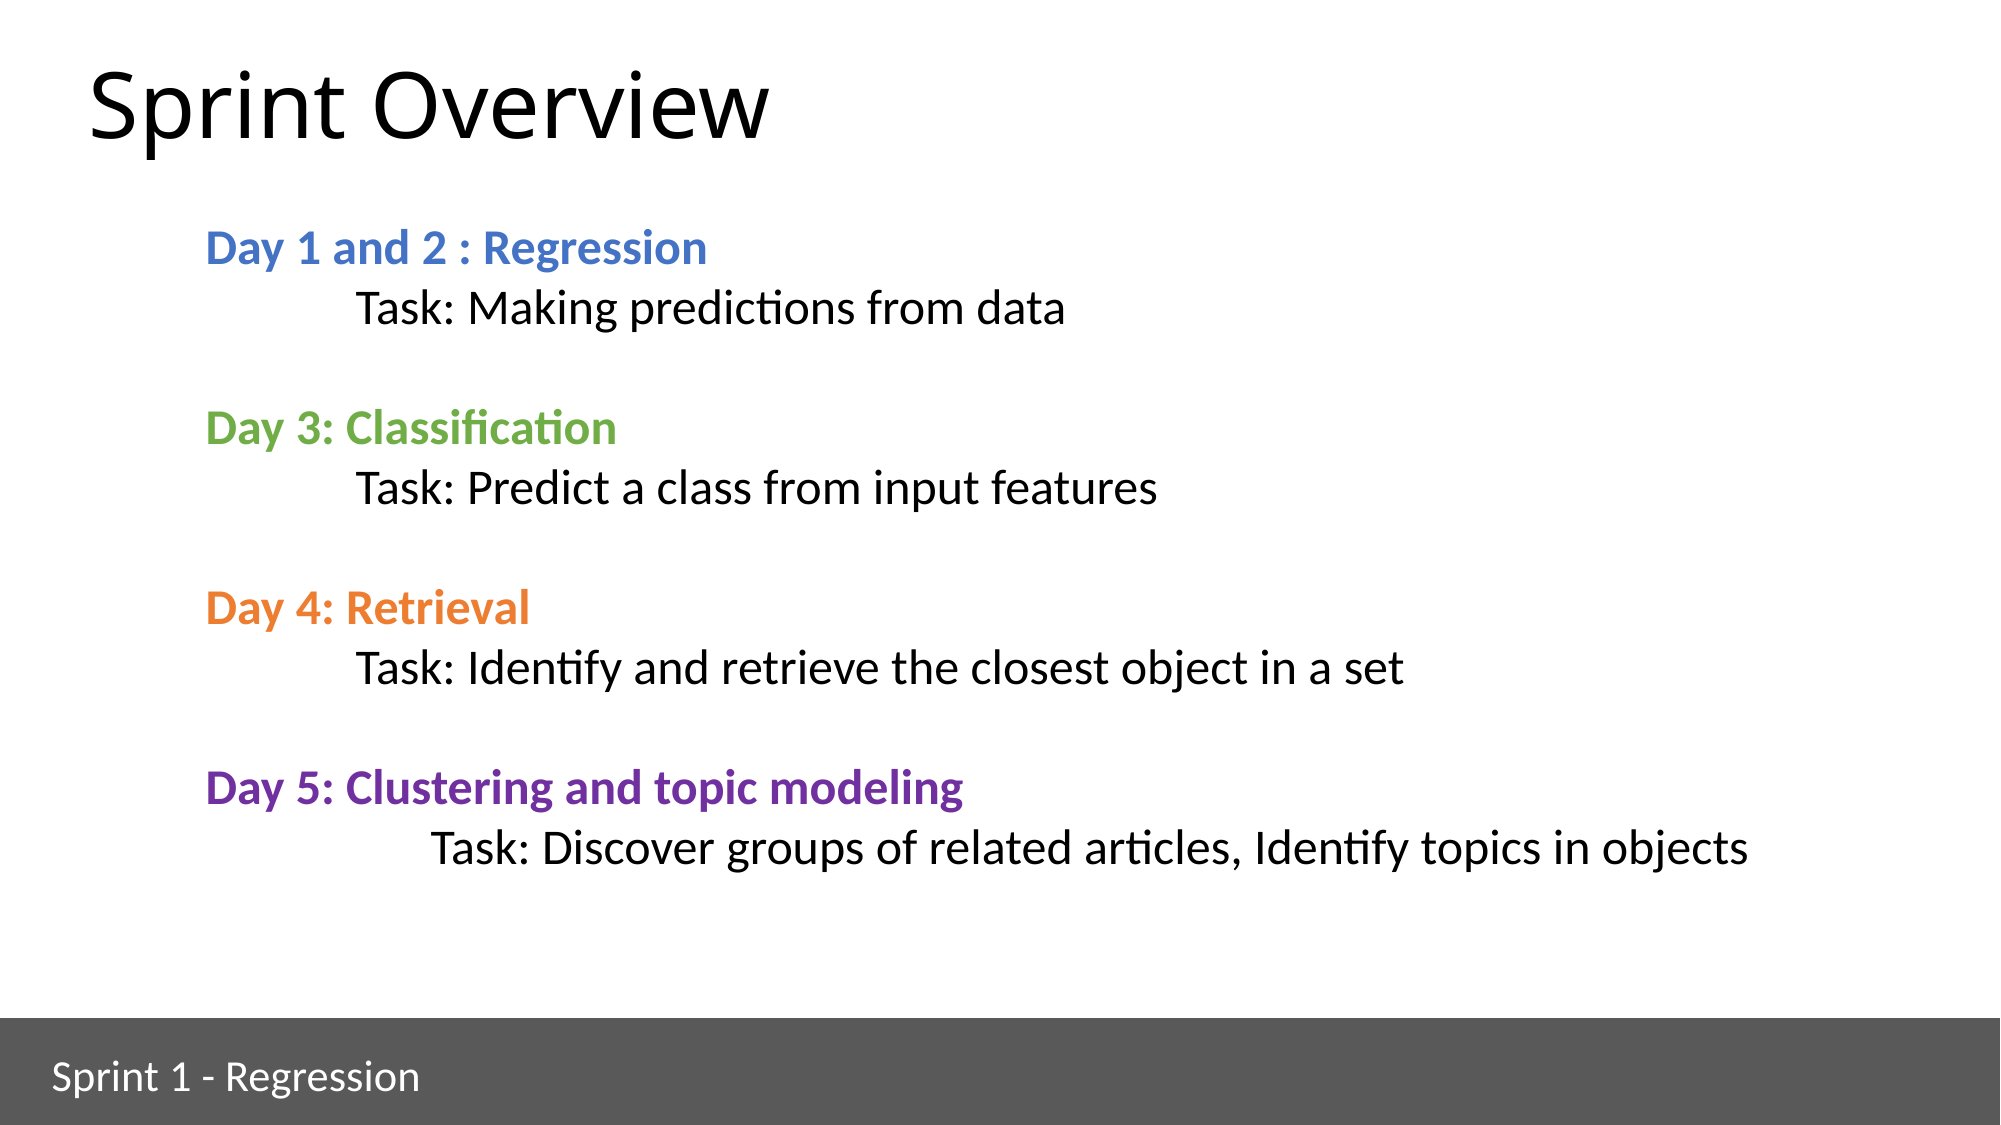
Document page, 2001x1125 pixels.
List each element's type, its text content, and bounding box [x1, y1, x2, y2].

title Sprint Overview [73, 0, 1799, 218]
text_box Day 1 and 2 : Regression Task: Making predictions from data Day 3: Classification Task: Predict a class from input features Day 4: Retrieval Task: Identify and retrieve the closest object in a set Day 5: Clustering and topic modeling Task: Discover groups of related articles, Identify topics in objects [190, 206, 1912, 942]
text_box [0, 1019, 2000, 1125]
